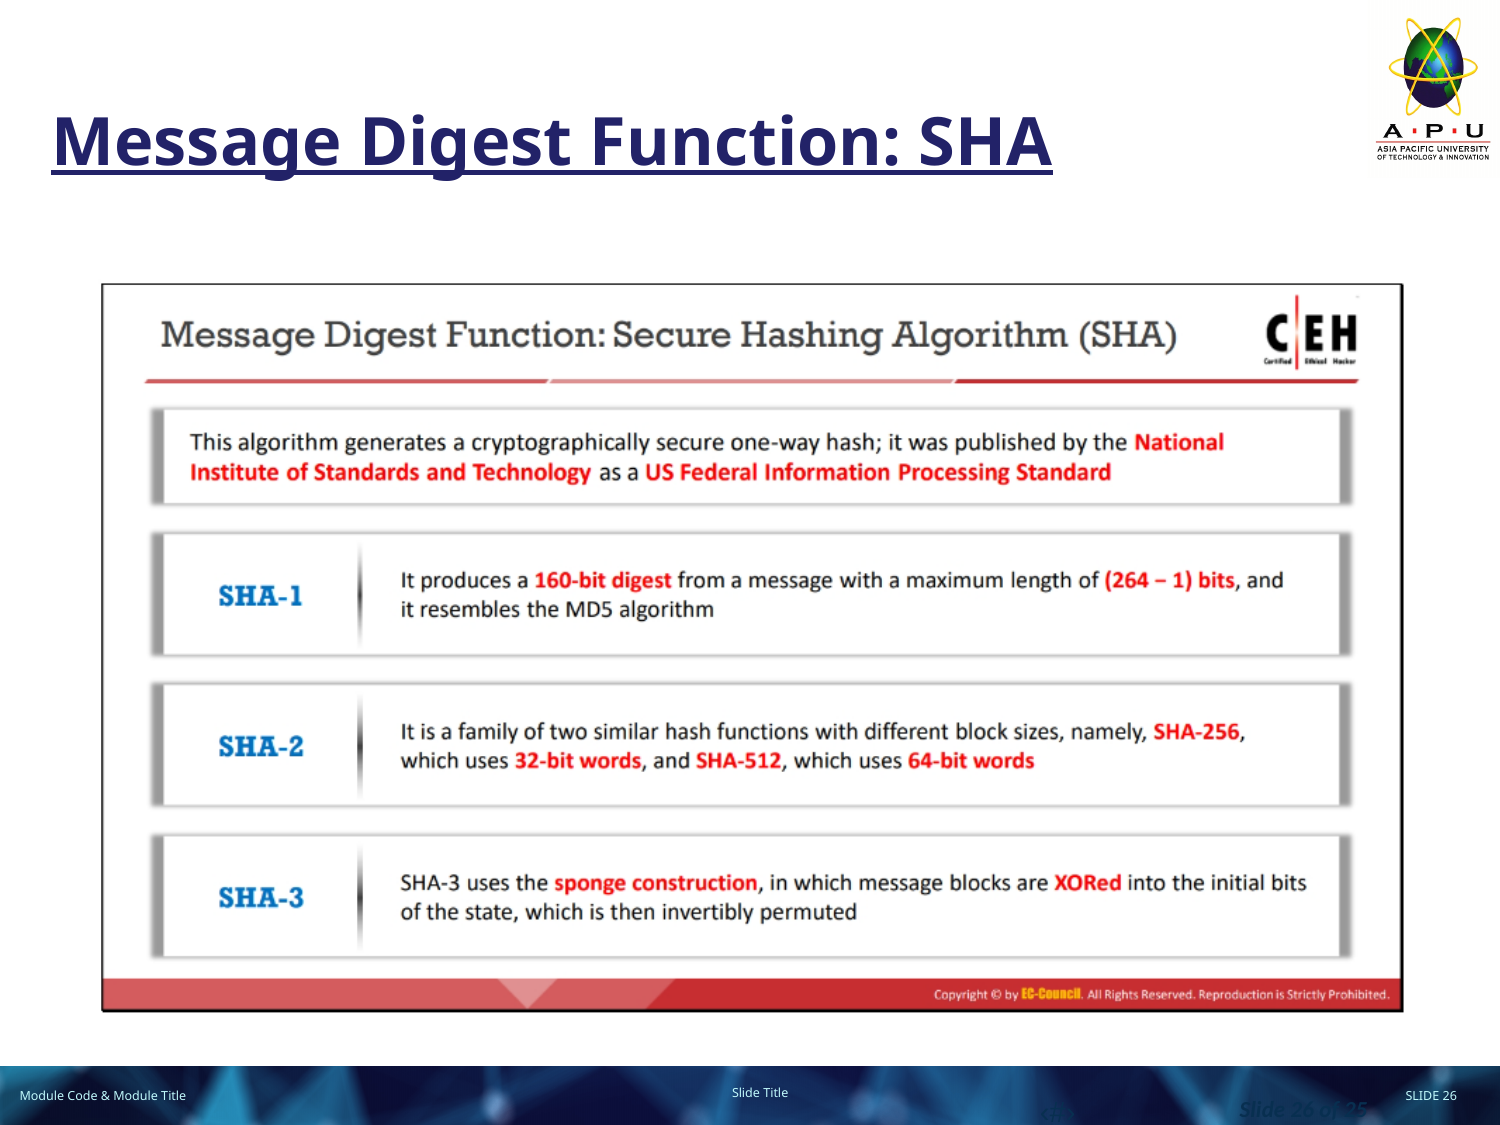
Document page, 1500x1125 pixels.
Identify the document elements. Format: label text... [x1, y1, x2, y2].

title Message Digest Function: SHA [36, 45, 1323, 233]
picture [1367, 0, 1500, 178]
picture [0, 1066, 1500, 1125]
footer ‹#› [1025, 1086, 1500, 1125]
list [92, 278, 1415, 1021]
